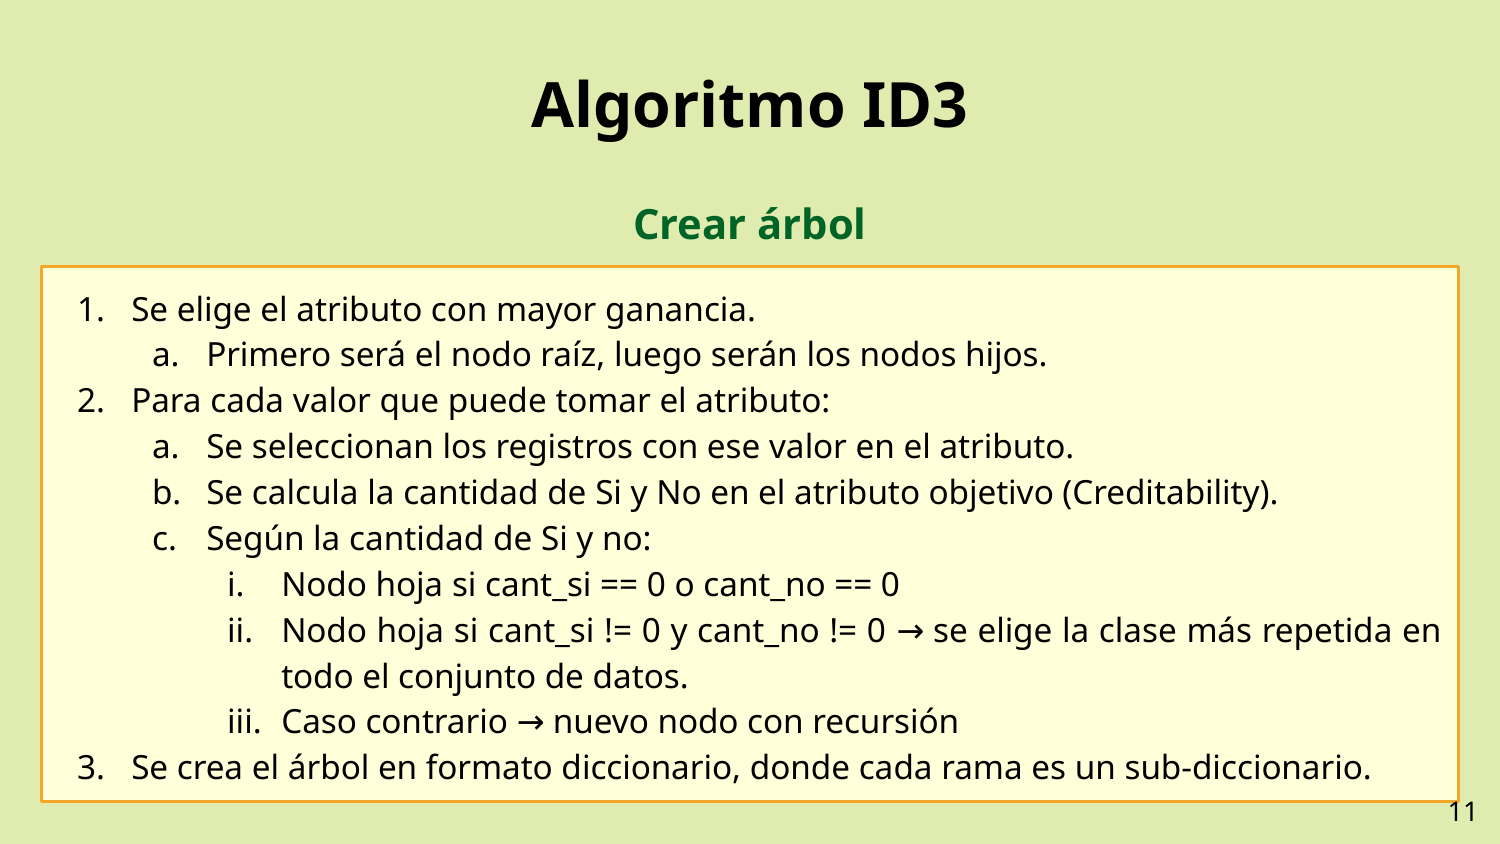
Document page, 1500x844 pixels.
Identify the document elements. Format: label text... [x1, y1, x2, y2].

title Algoritmo ID3 [75, 50, 1425, 144]
text_box Crear árbol [360, 172, 1140, 266]
text_box Se elige el atributo con mayor ganancia. Primero será el nodo raíz, luego serán los nodos hijos. Para cada valor que puede tomar el atributo: Se seleccionan los registros con ese valor en el atributo. Se calcula la cantidad de Si y No en el atributo objetivo (Creditability). Según la cantidad de Si y no: Nodo hoja si cant_si == 0 o cant_no == 0 Nodo hoja si cant_si != 0 y cant_no != 0 → se elige la clase más repetida en todo el conjunto de datos. Caso contrario → nuevo nodo con recursión Se crea el árbol en formato diccionario, donde cada rama es un sub-diccionario. [41, 266, 1459, 802]
slide_number ‹#› [1403, 779, 1494, 844]
